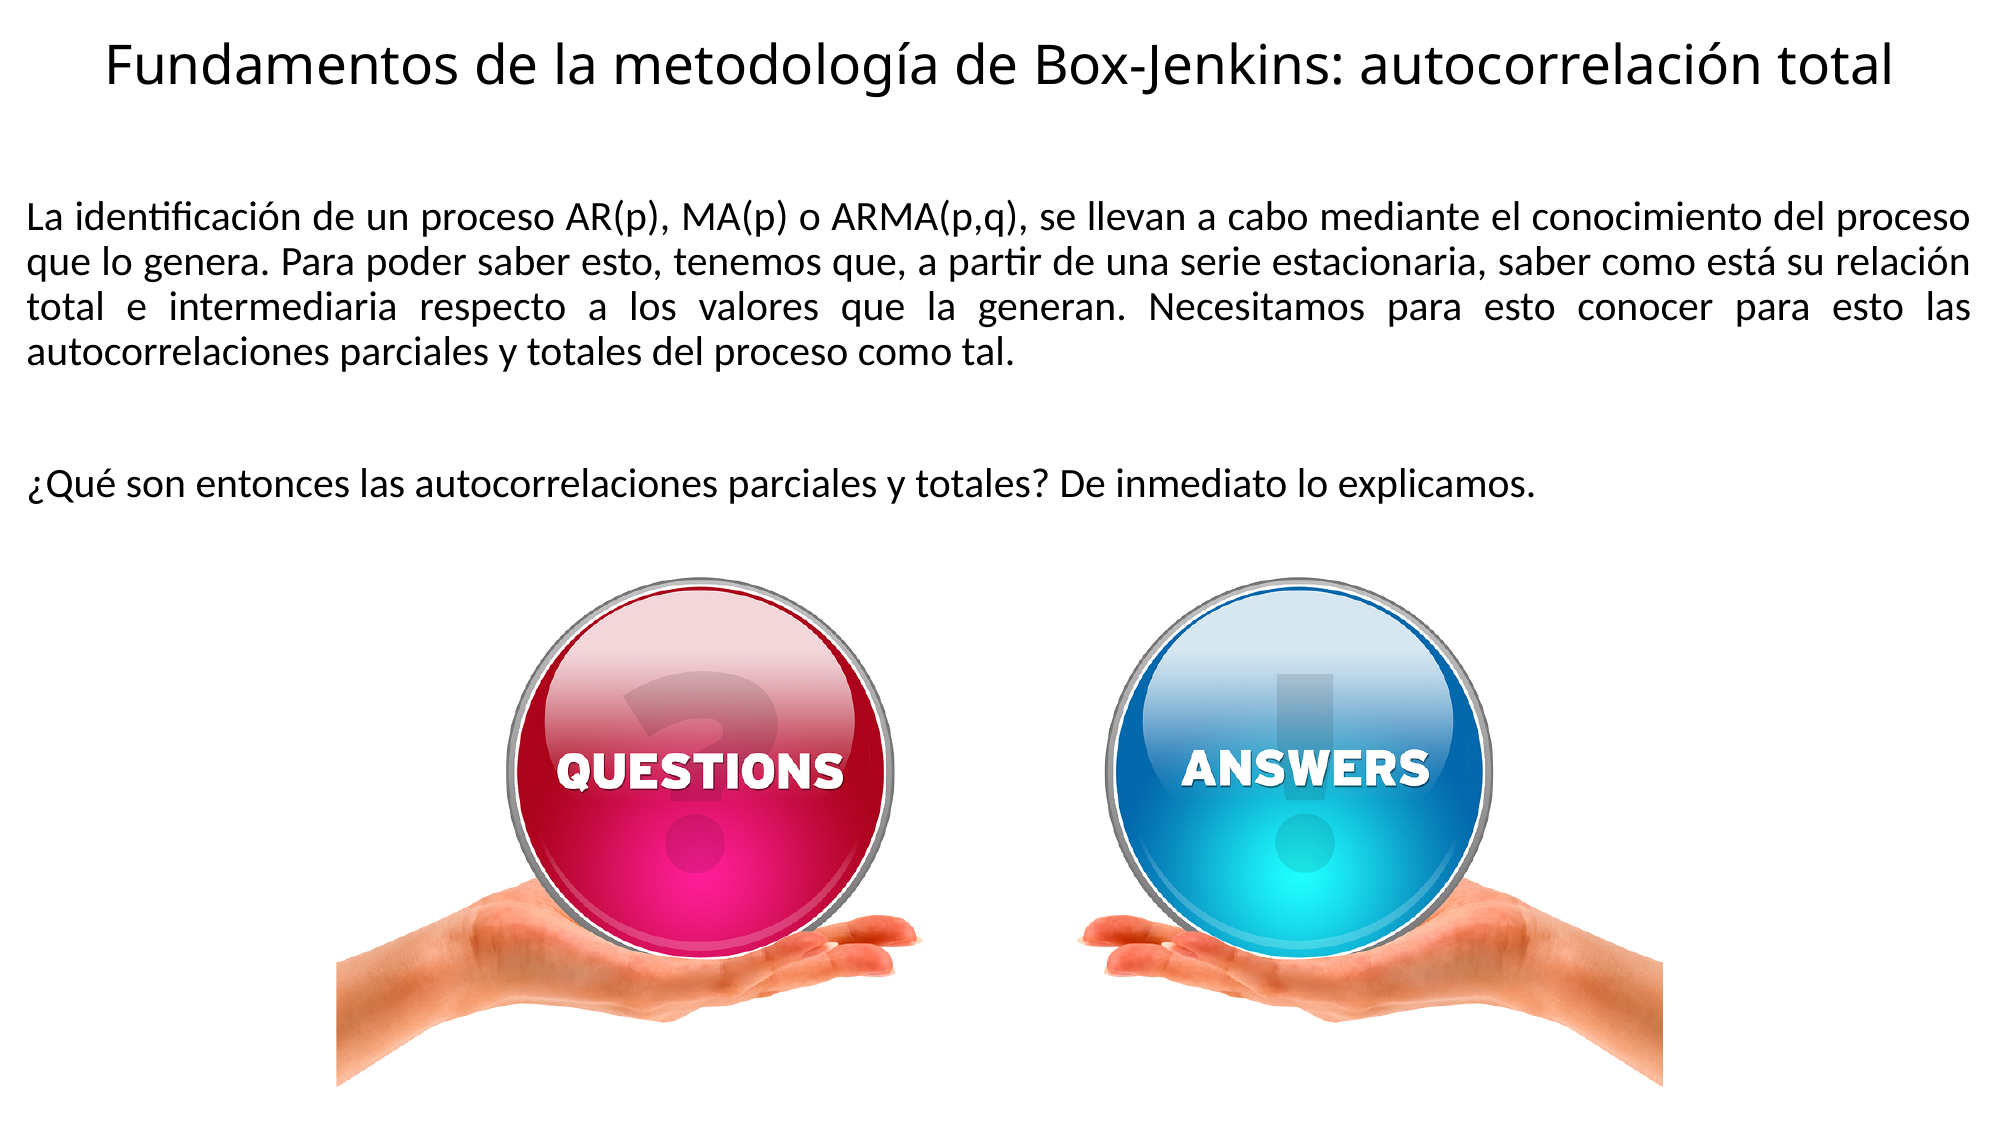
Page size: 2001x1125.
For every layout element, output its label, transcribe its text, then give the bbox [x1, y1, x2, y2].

picture [336, 559, 1663, 1105]
list La identificación de un proceso AR(p), MA(p) o ARMA(p,q), se llevan a cabo mediante el conocimiento del proceso que lo genera. Para poder saber esto, tenemos que, a partir de una serie estacionaria, saber como está su relación total e intermediaria respecto a los valores que la generan. Necesitamos para esto conocer para esto las autocorrelaciones parciales y totales del proceso como tal. ¿Qué son entonces las autocorrelaciones parciales y totales? De inmediato lo explicamos. [11, 186, 1988, 901]
text_box Fundamentos de la metodología de Box-Jenkins: autocorrelación total [0, 5, 2000, 129]
